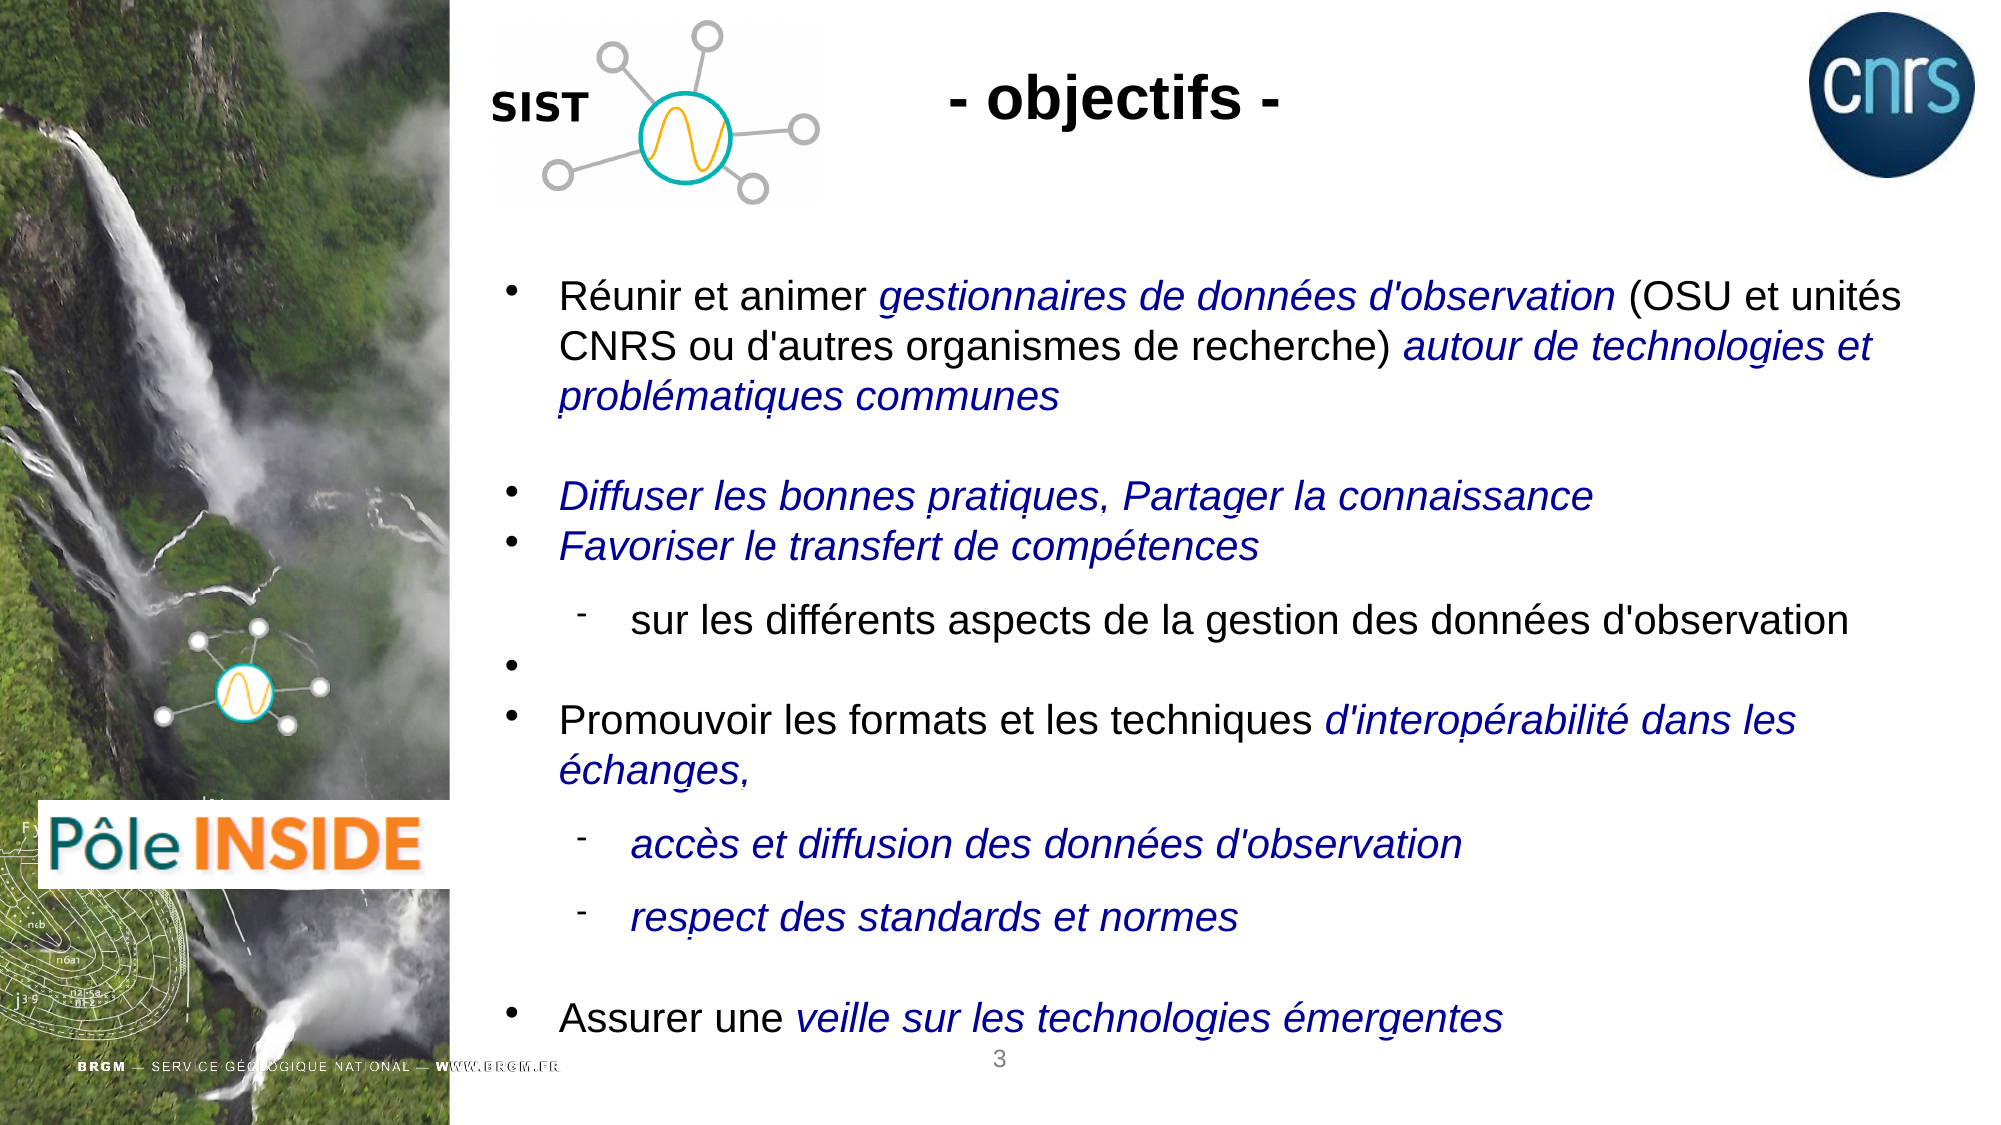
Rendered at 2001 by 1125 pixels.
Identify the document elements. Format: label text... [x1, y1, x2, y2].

picture [492, 20, 820, 205]
picture [1809, 12, 1976, 179]
text_box Réunir et animer gestionnaires de données d'observation (OSU et unités CNRS ou d'autres organismes de recherche) autour de technologies et problématiques communes Diffuser les bonnes pratiques, Partager la connaissance Favoriser le transfert de compétences sur les différents aspects de la gestion des données d'observation Promouvoir les formats et les techniques d'interopérabilité dans les échanges, accès et diffusion des données d'observation respect des standards et normes Assurer une veille sur les technologies émergentes [486, 268, 1975, 1125]
text_box - objectifs - [484, 49, 492, 140]
text_box - objectifs - [820, 49, 1809, 140]
picture [0, 0, 575, 1125]
